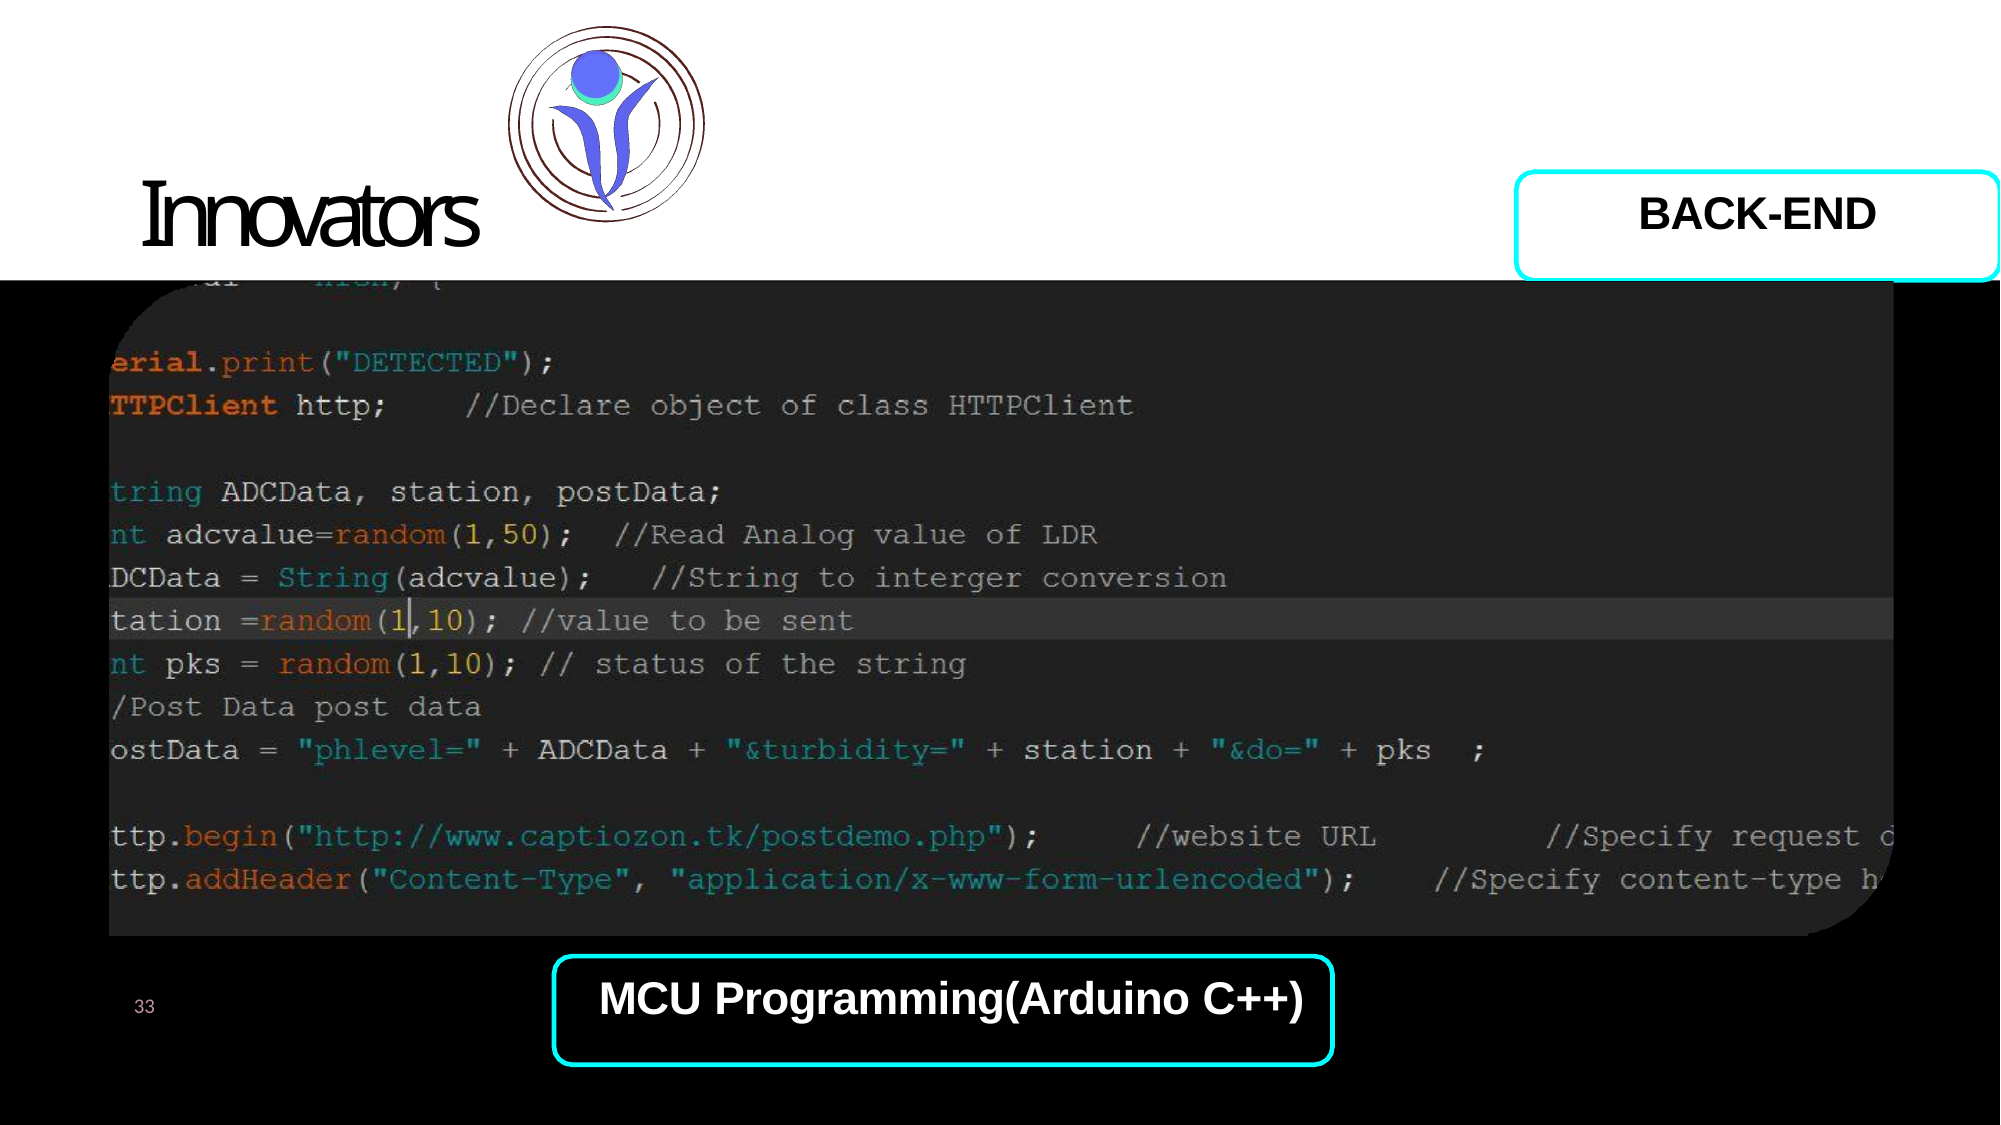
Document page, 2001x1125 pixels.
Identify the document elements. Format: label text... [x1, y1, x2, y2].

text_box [0, 0, 449, 296]
text_box 33 [131, 990, 158, 1018]
text_box MCU Programming(Arduino C++) [596, 966, 1307, 1024]
text_box [107, 296, 1894, 936]
text_box [0, 296, 2000, 1125]
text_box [449, 0, 2000, 305]
text_box [553, 956, 1333, 1065]
